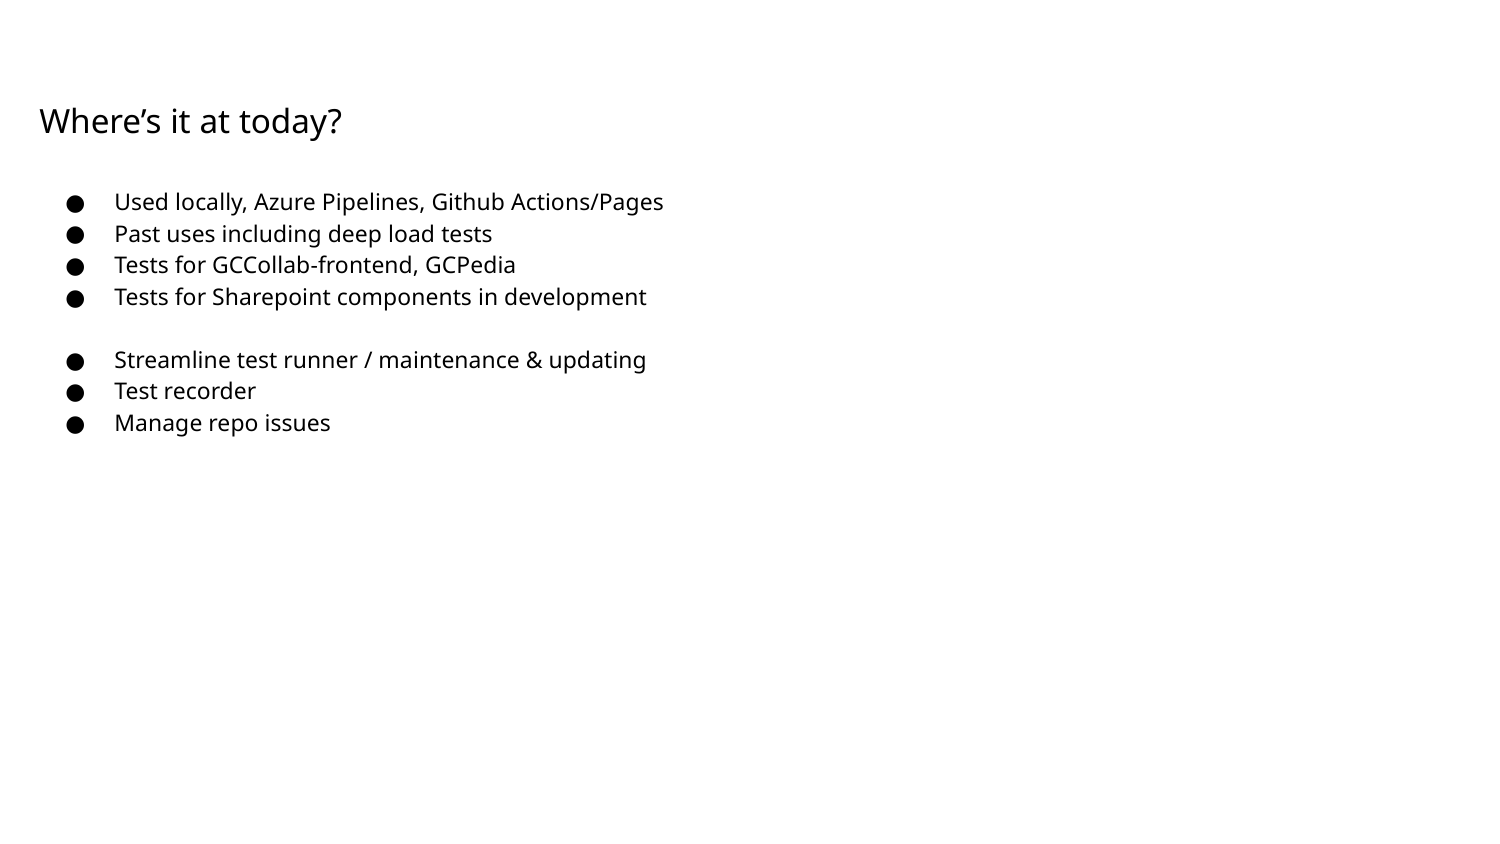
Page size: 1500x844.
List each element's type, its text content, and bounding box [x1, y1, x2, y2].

text_box Where’s it at today? Used locally, Azure Pipelines, Github Actions/Pages Past uses including deep load tests Tests for GCCollab-frontend, GCPedia Tests for Sharepoint components in development Streamline test runner / maintenance & updating Test recorder Manage repo issues [24, 78, 814, 483]
